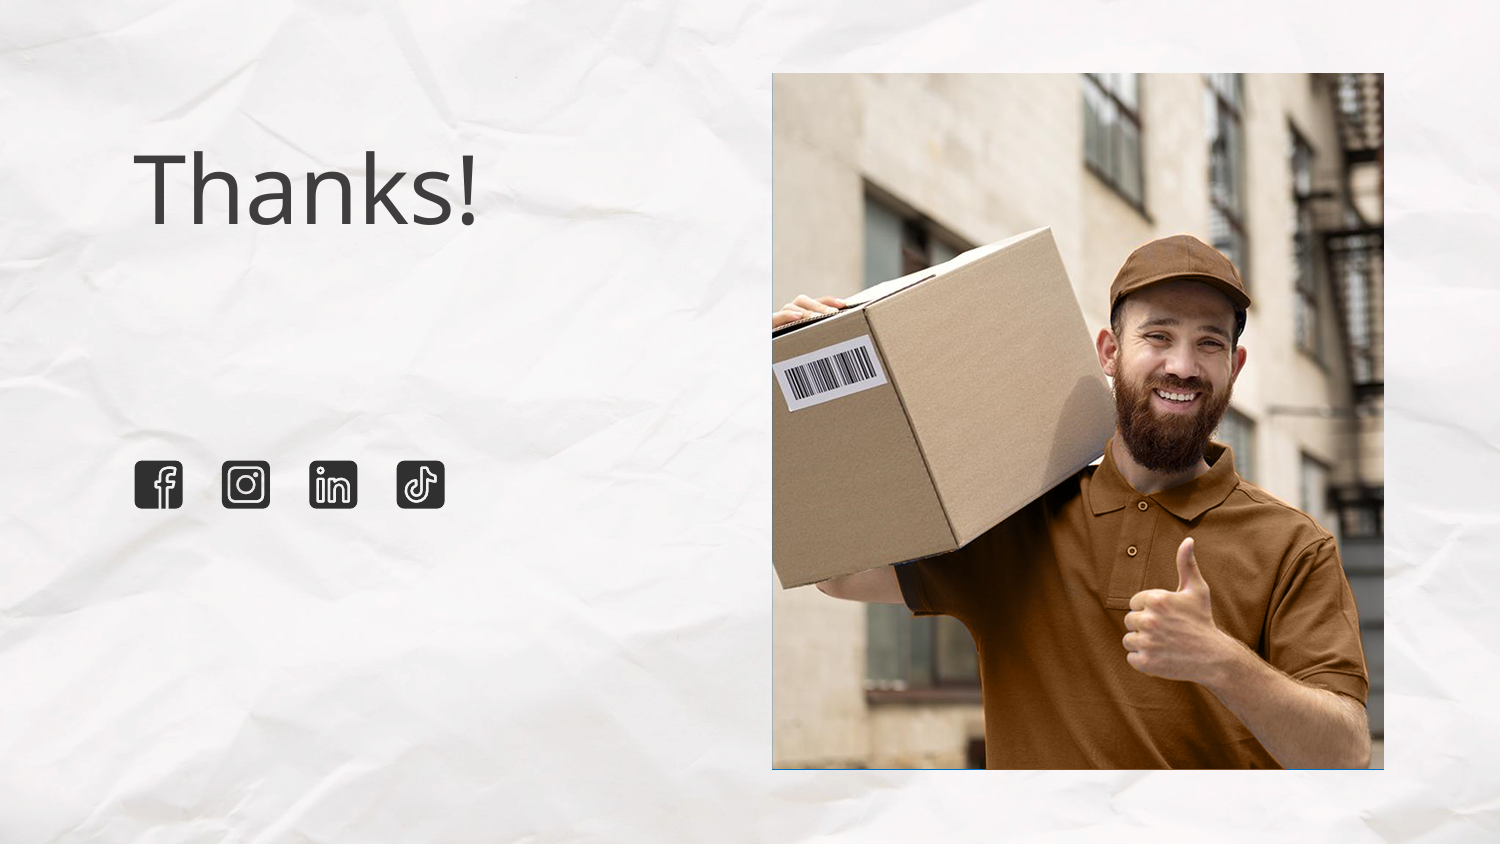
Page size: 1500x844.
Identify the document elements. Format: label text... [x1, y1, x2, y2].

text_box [221, 460, 271, 509]
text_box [134, 460, 183, 509]
title Thanks! [118, 114, 728, 258]
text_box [396, 460, 445, 509]
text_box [309, 460, 358, 509]
picture [0, 0, 1500, 844]
